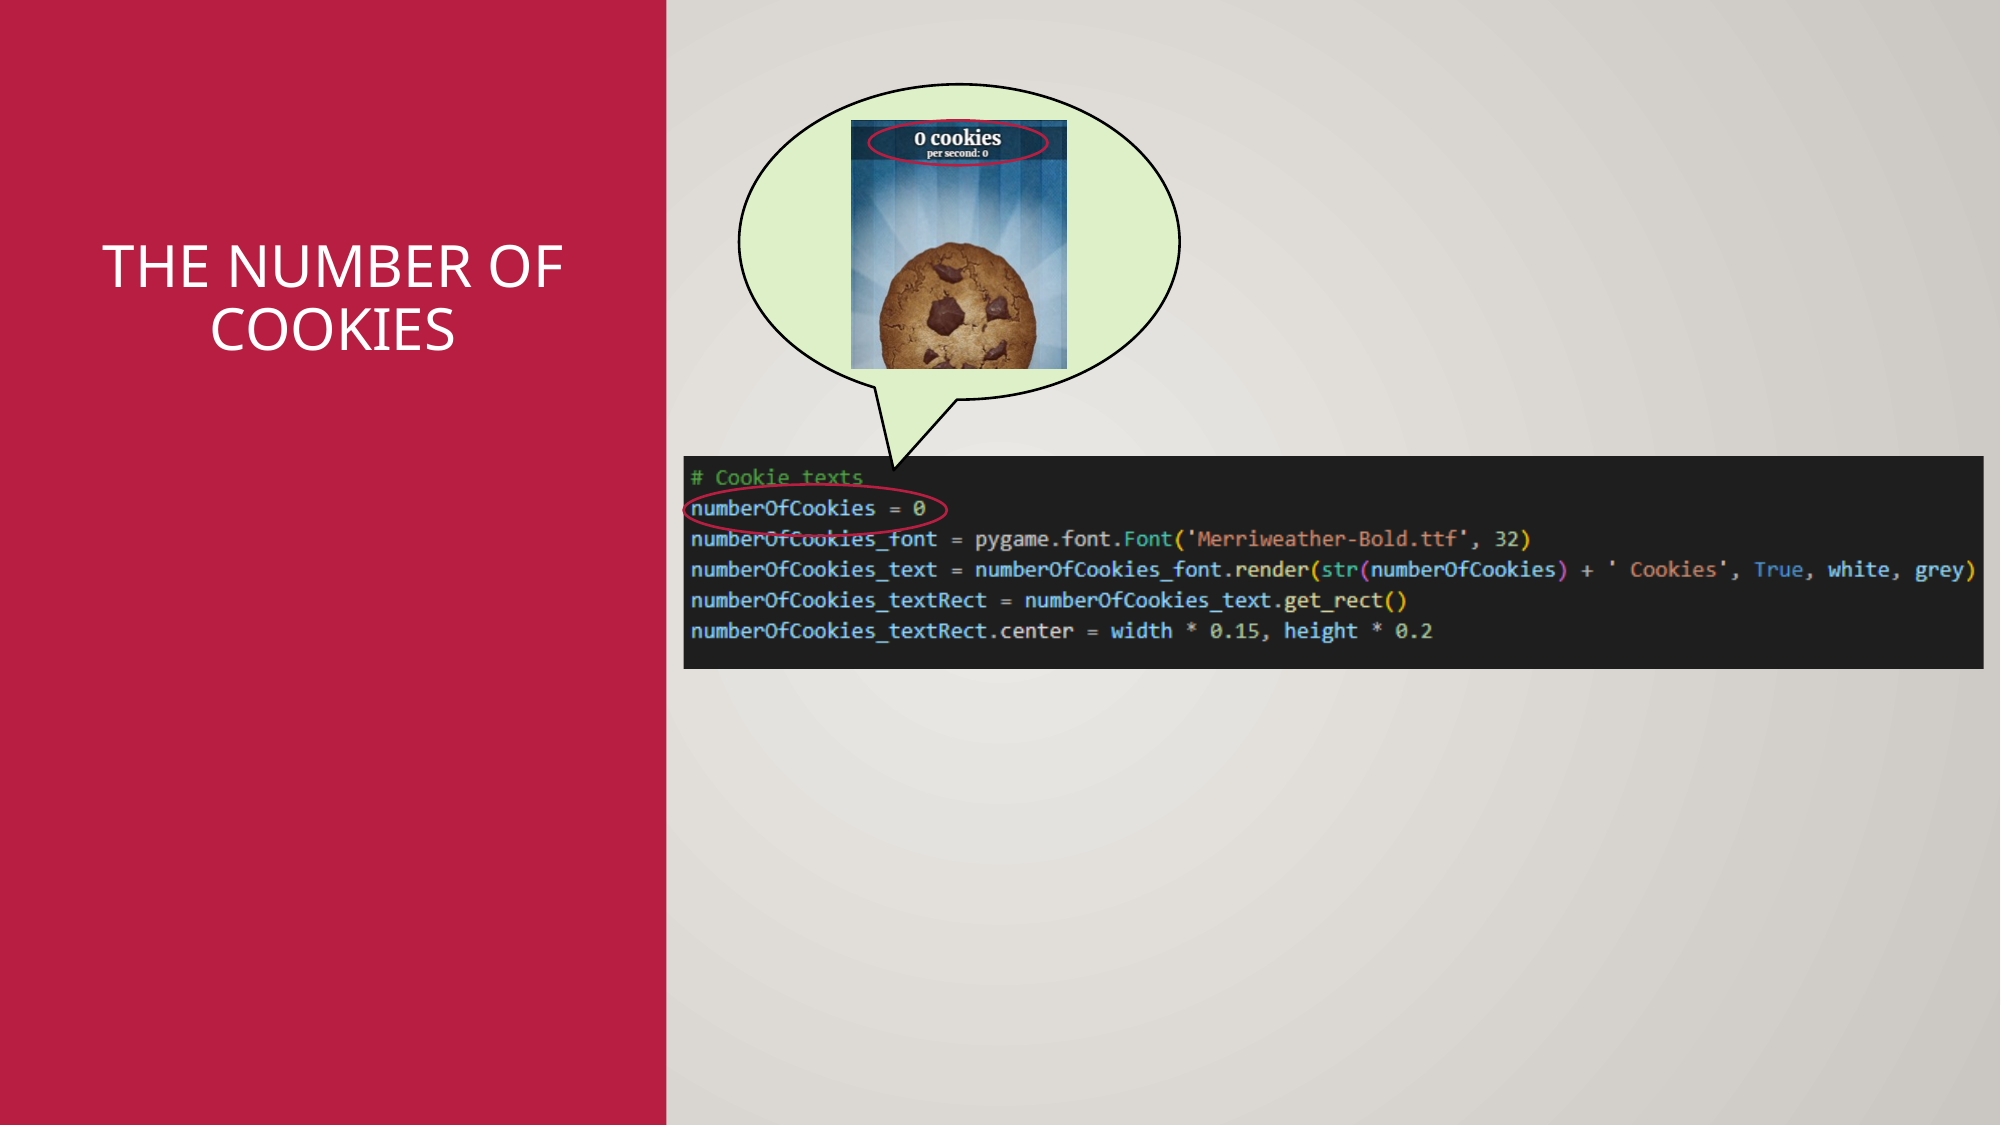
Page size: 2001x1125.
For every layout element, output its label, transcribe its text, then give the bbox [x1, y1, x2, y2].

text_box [851, 120, 1067, 369]
title The number of cookies [0, 229, 667, 982]
text_box [737, 82, 1181, 456]
picture [683, 456, 1984, 669]
text_box [668, 0, 2000, 1125]
text_box [0, 0, 668, 1125]
